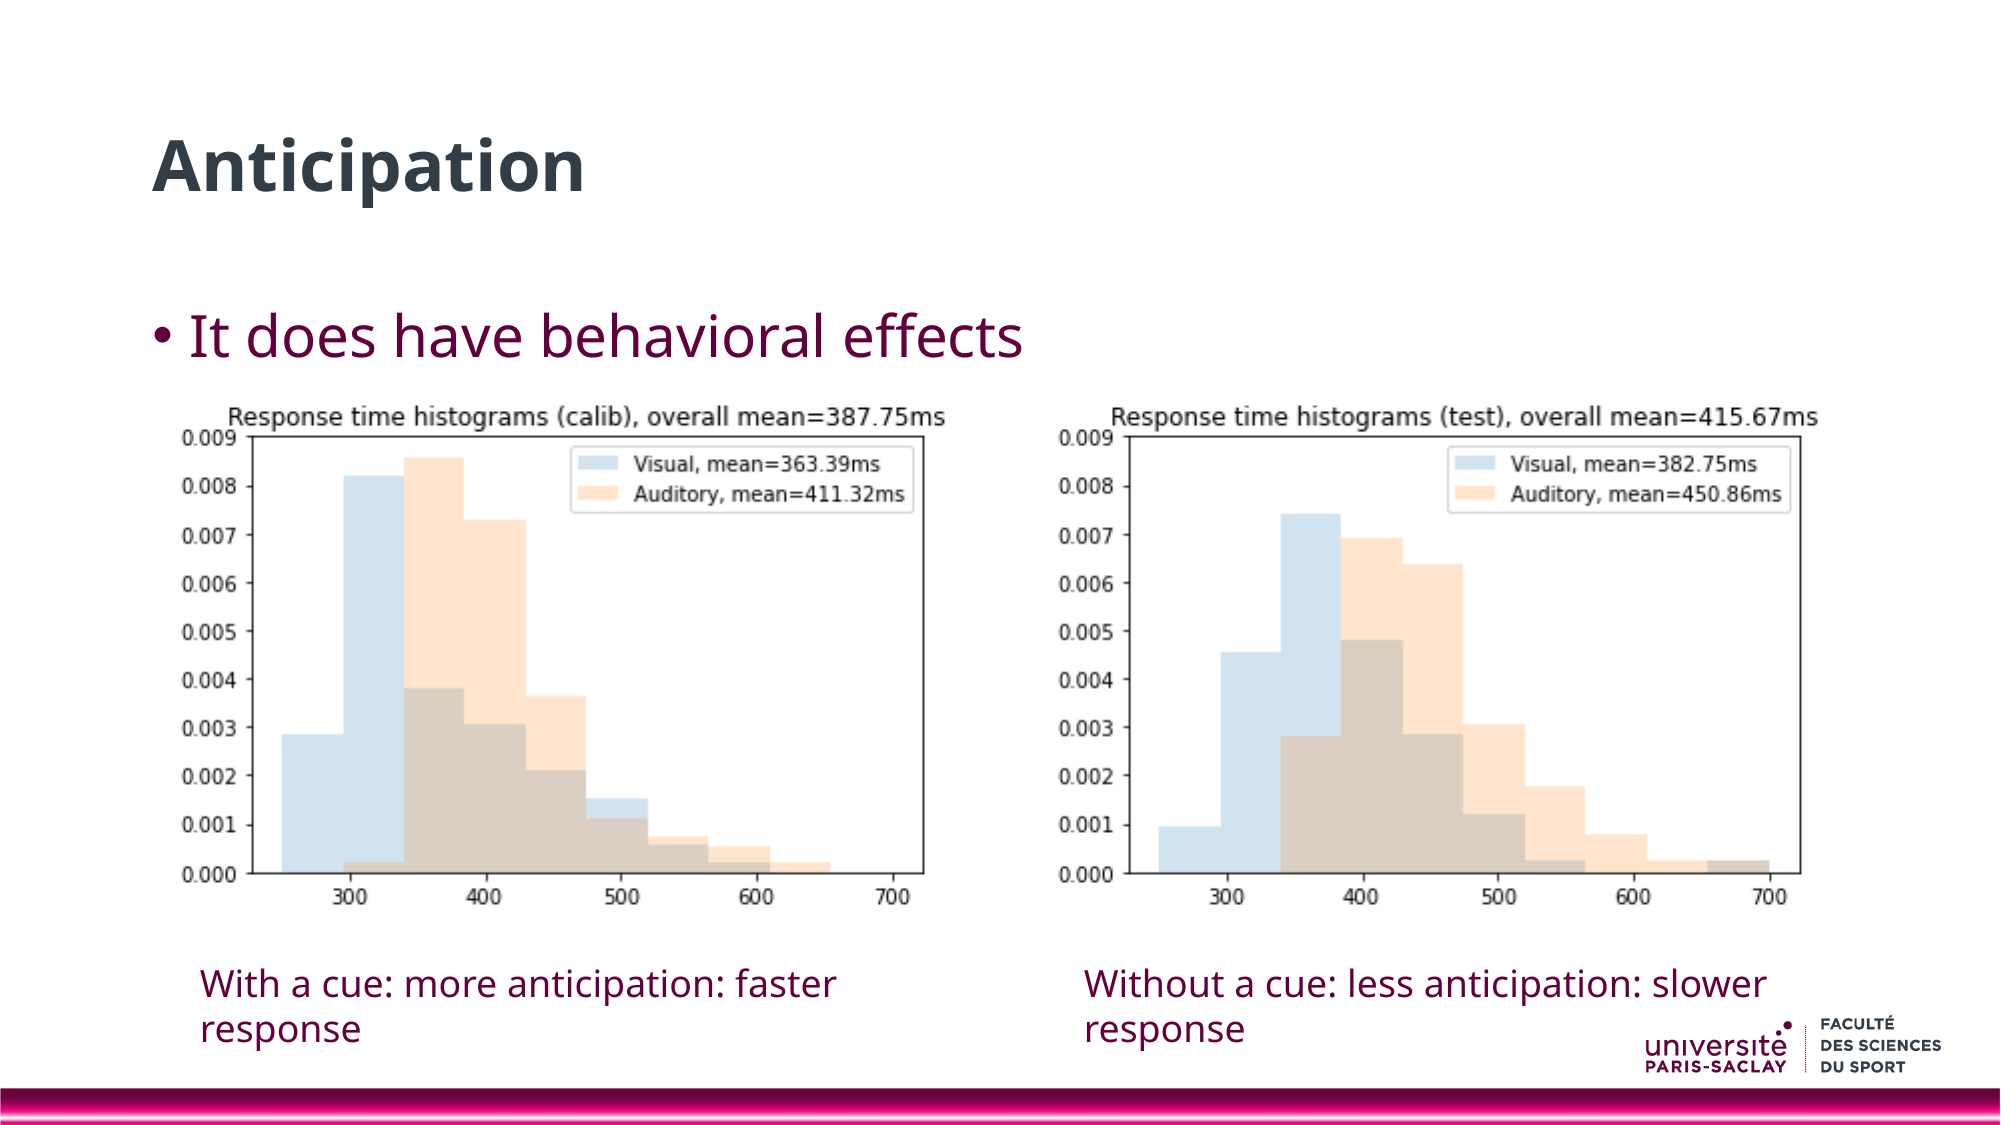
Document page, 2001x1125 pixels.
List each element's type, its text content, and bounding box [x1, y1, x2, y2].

text_box With a cue: more anticipation: faster response [184, 952, 977, 1057]
picture [1043, 392, 1832, 921]
picture [2, 1089, 1998, 1124]
picture [166, 392, 959, 921]
title Anticipation [137, 59, 1863, 278]
list It does have behavioral effects [137, 299, 1863, 977]
picture [1632, 1007, 1984, 1086]
text_box Without a cue: less anticipation: slower response [1068, 952, 1861, 1057]
